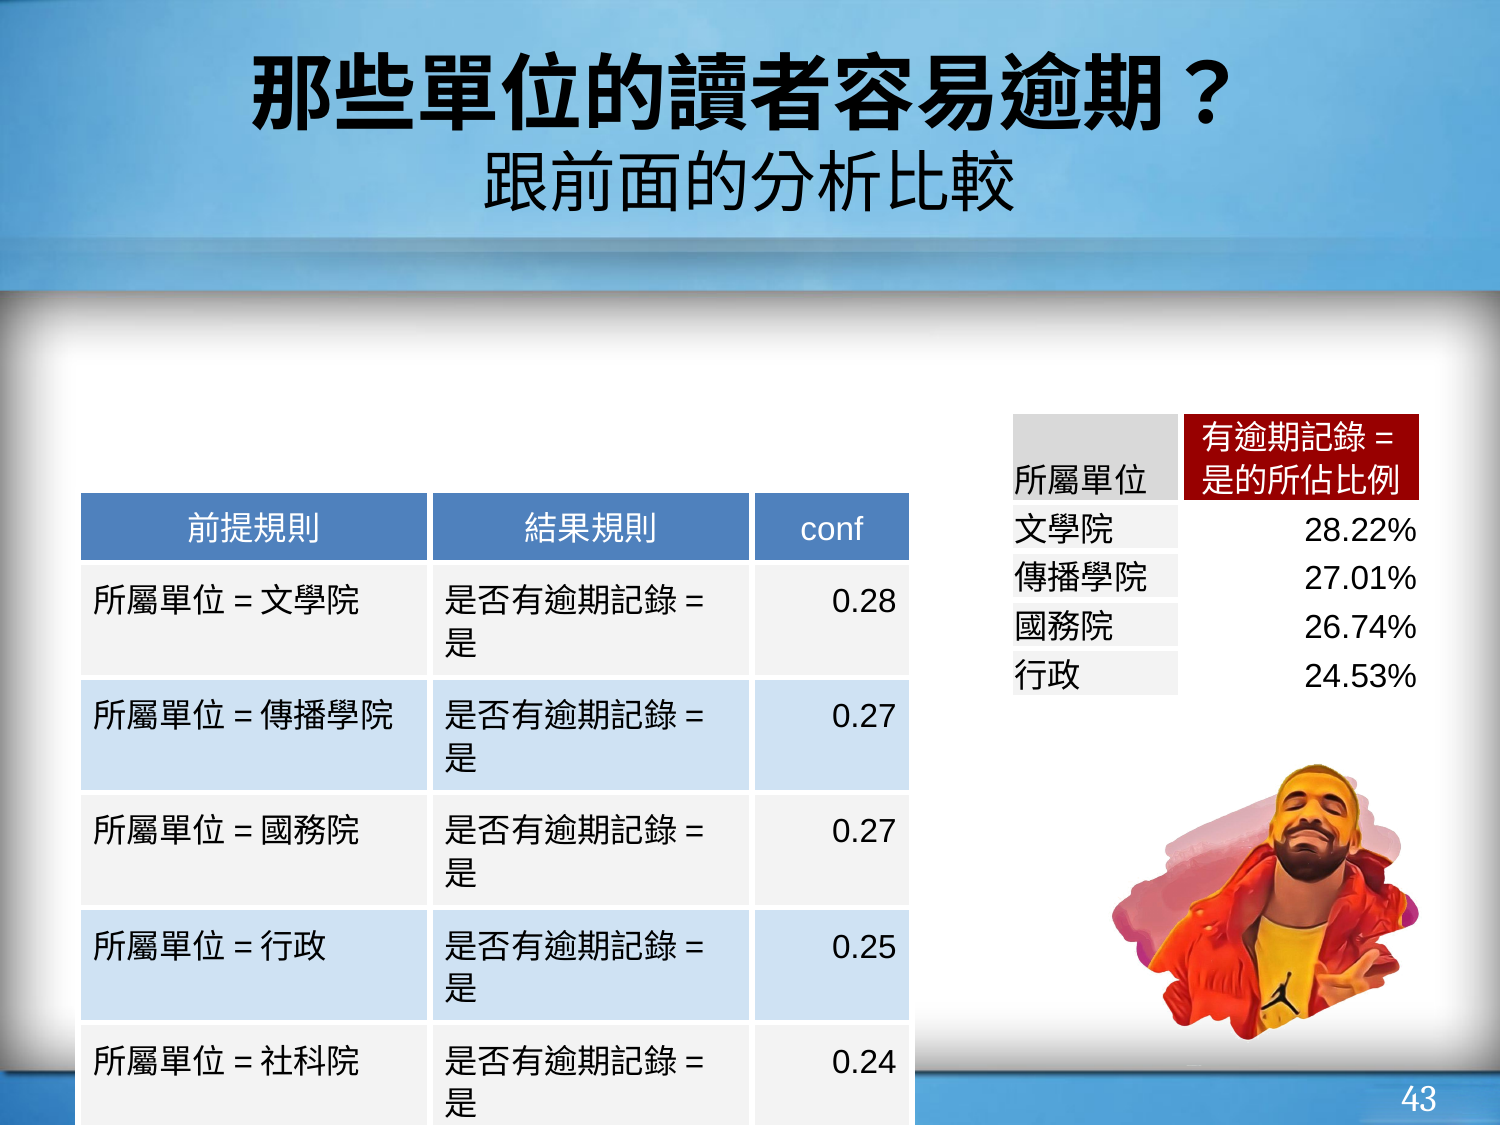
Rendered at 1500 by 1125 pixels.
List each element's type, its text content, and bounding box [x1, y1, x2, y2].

table_cell 文學院 [1013, 505, 1178, 548]
table_cell 行政 [1013, 651, 1178, 695]
table_header 所屬單位 [1013, 414, 1178, 500]
table_cell 28.22% [1184, 505, 1419, 548]
table_cell 24.53% [1184, 651, 1419, 695]
table_header 結果規則 [433, 493, 749, 560]
table_cell 是否有逾期記錄=是 [433, 1025, 749, 1125]
table_cell 0.24 [755, 1025, 909, 1125]
table_cell 26.74% [1184, 603, 1419, 646]
table_cell 所屬單位=行政 [81, 910, 427, 1020]
table_cell 傳播學院 [1013, 554, 1178, 597]
table_cell 是否有逾期記錄=是 [433, 565, 749, 675]
table_cell 是否有逾期記錄=是 [433, 910, 749, 1020]
table_cell 27.01% [1184, 554, 1419, 597]
table_cell 是否有逾期記錄=是 [433, 680, 749, 790]
picture [0, 0, 1500, 1125]
table_cell 所屬單位=社科院 [81, 1025, 427, 1125]
table_cell 所屬單位=文學院 [81, 565, 427, 675]
table_cell 0.27 [755, 680, 909, 790]
slide_number ‹#› [1350, 1074, 1488, 1118]
table_cell 國務院 [1013, 603, 1178, 646]
table_header 有逾期記錄=是的所佔比例 [1184, 414, 1419, 500]
table_cell 所屬單位=傳播學院 [81, 680, 427, 790]
table_header 前提規則 [81, 493, 427, 560]
title 那些單位的讀者容易逾期？ 跟前面的分析比較 [78, 27, 1422, 232]
table_cell 所屬單位=國務院 [81, 795, 427, 905]
table_header conf [755, 493, 909, 560]
table_cell 0.27 [755, 795, 909, 905]
table_cell 0.25 [755, 910, 909, 1020]
table_cell 0.28 [755, 565, 909, 675]
table_cell 是否有逾期記錄=是 [433, 795, 749, 905]
